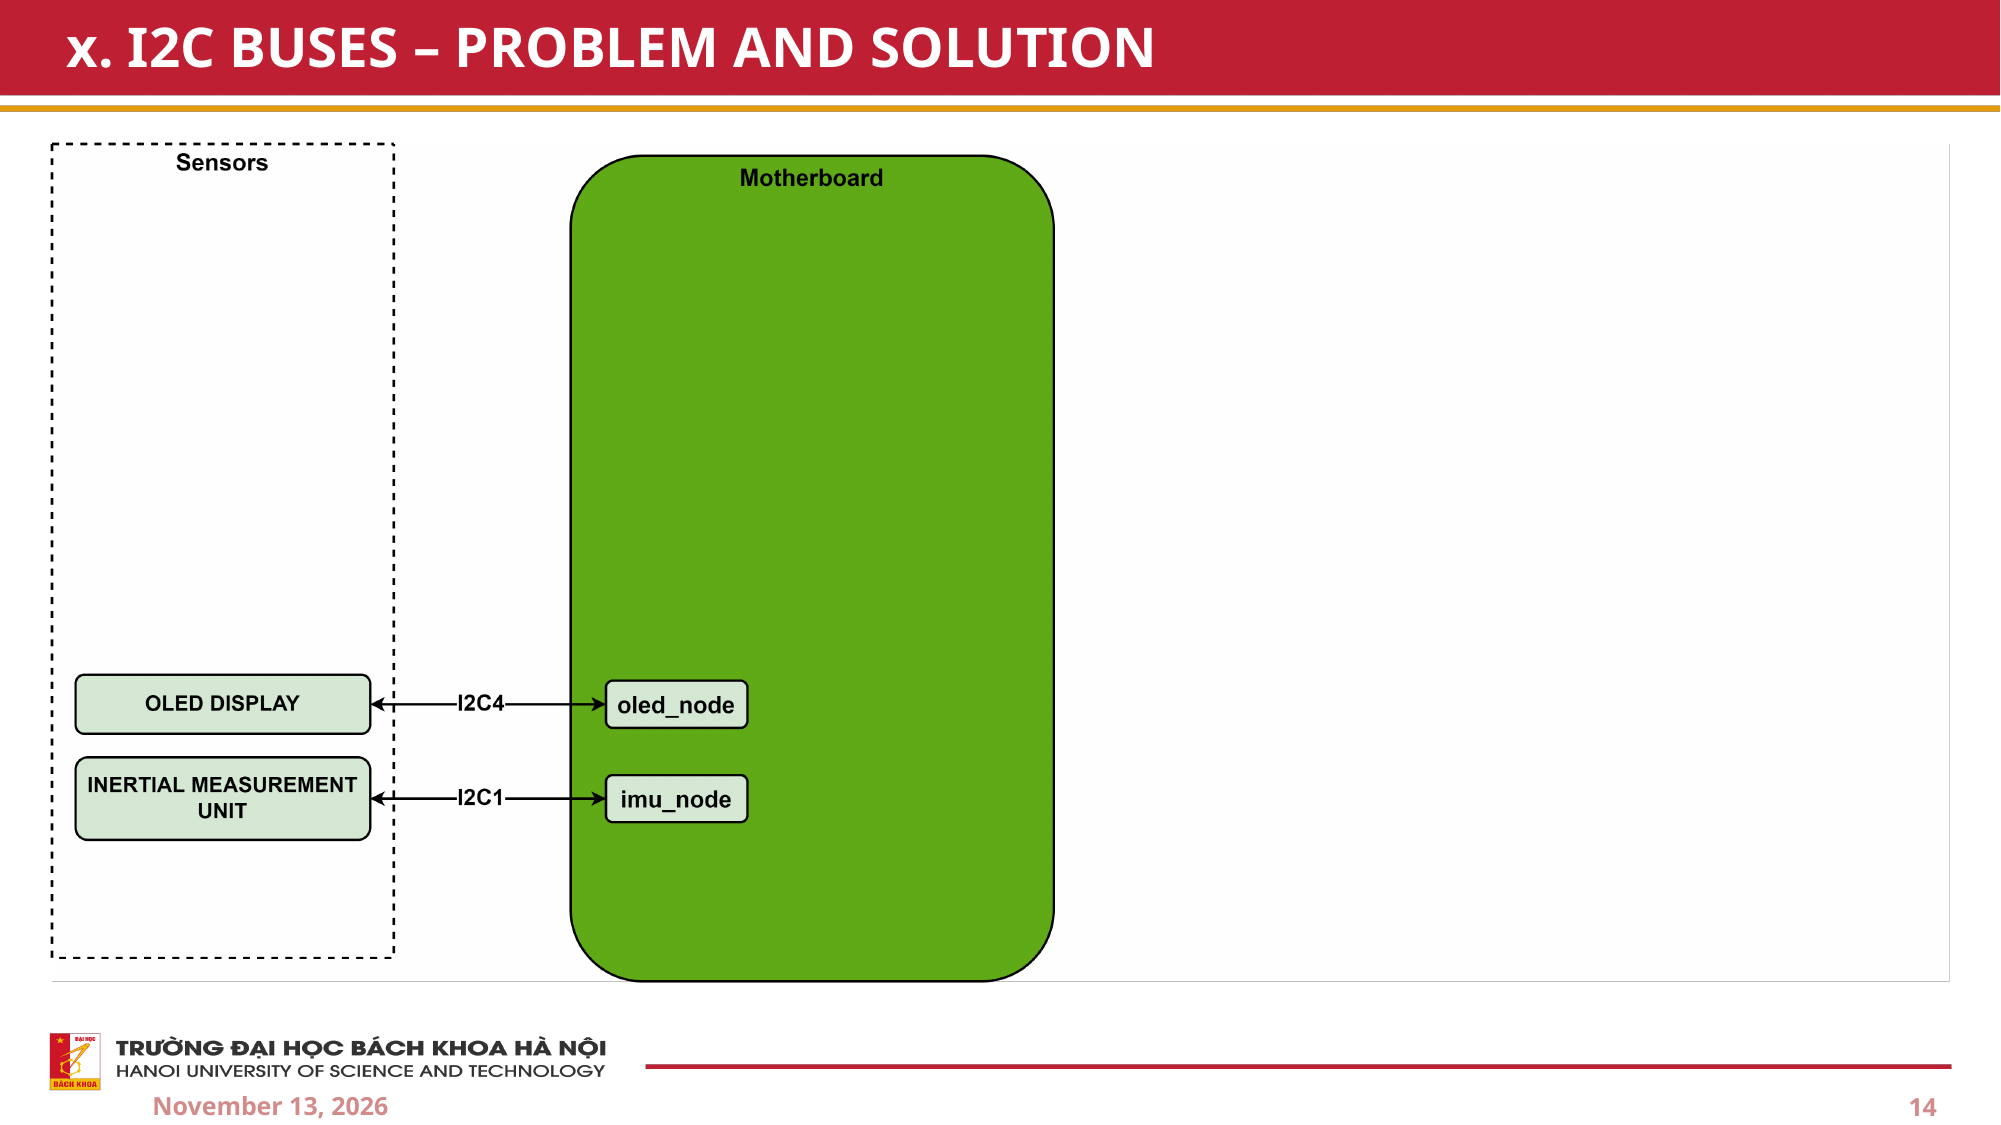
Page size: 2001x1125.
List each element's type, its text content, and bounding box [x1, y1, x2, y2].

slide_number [137, 1076, 588, 1125]
slide_number 14 [1502, 1078, 1953, 1125]
title x. I2C BUSES – PROBLEM AND SOLUTION [51, 12, 1949, 87]
picture [0, 0, 2001, 1125]
